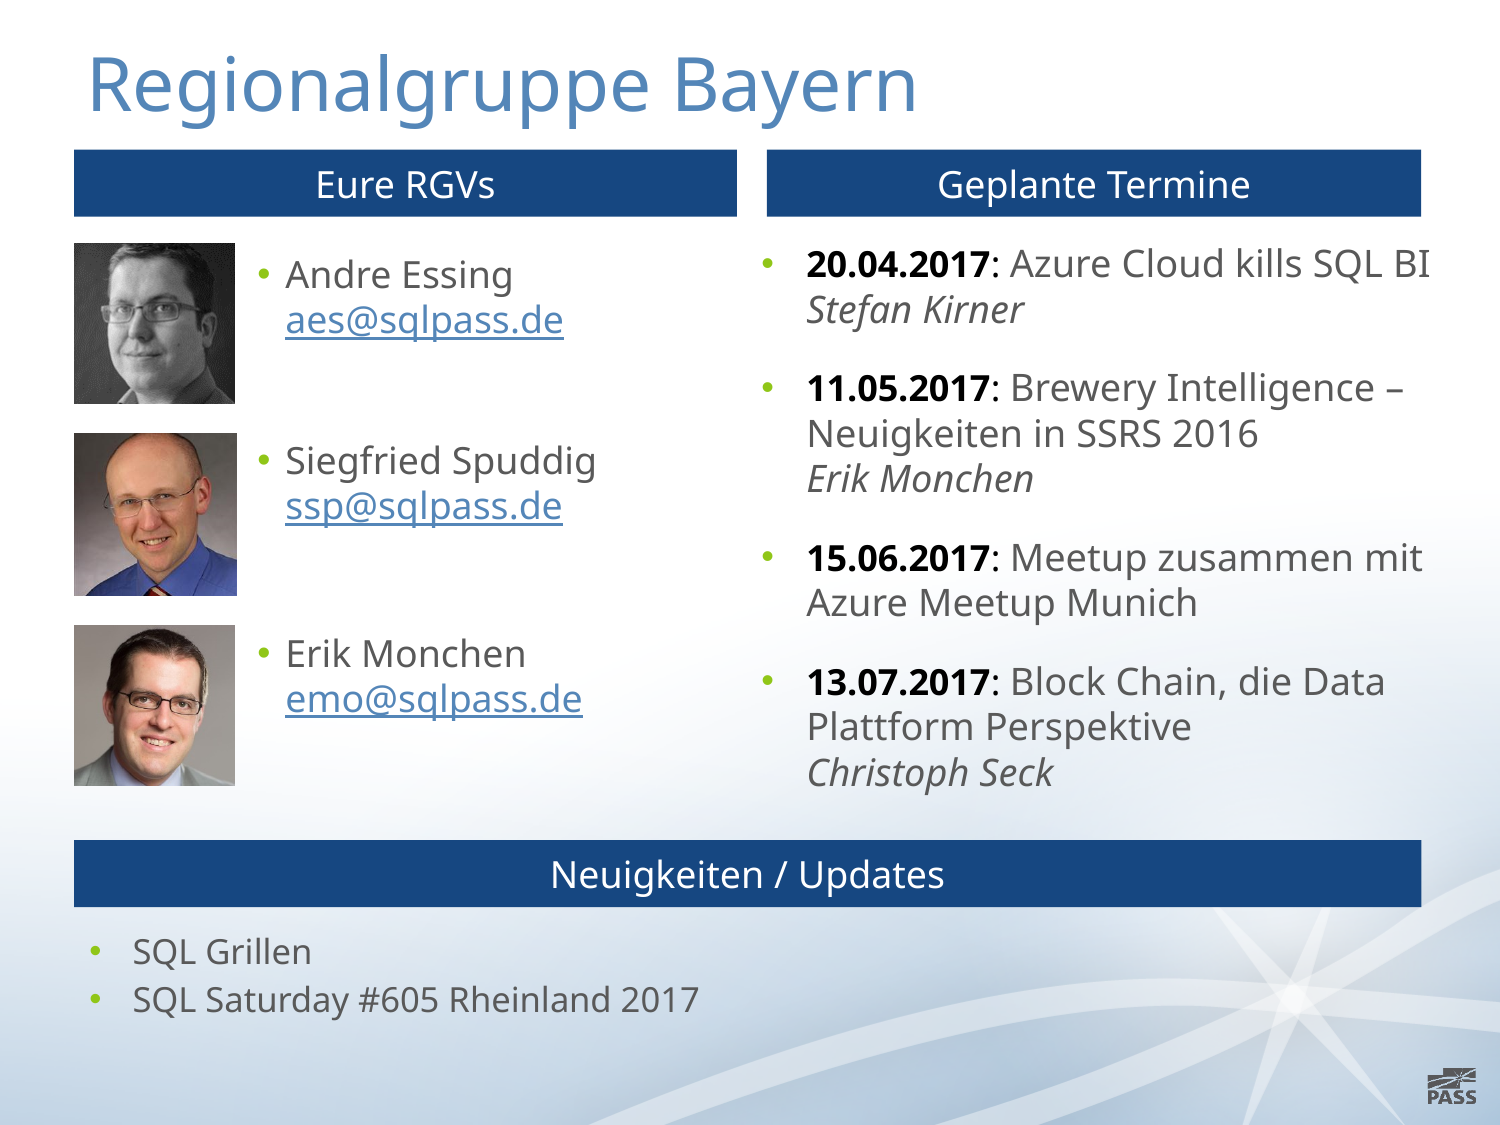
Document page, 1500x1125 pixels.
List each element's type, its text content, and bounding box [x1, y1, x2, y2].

text_box Erik Monchen emo@sqlpass.de [242, 622, 640, 750]
picture [0, 0, 1500, 1125]
text_box Geplante Termine [766, 149, 1422, 217]
text_box 20.04.2017: Azure Cloud kills SQL BI Stefan Kirner 11.05.2017: Brewery Intelligence – Neuigkeiten in SSRS 2016 Erik Monchen 15.06.2017: Meetup zusammen mit Azure Meetup Munich 13.07.2017: Block Chain, die Data Plattform Perspektive Christoph Seck [746, 232, 1449, 825]
text_box Siegfried Spuddig ssp@sqlpass.de [242, 429, 648, 556]
list Neuigkeiten / Updates [74, 840, 1422, 908]
list SQL Grillen SQL Saturday #605 Rheinland 2017 [74, 922, 737, 1060]
list Eure RGVs [74, 149, 737, 217]
title Regionalgruppe Bayern [71, 46, 1422, 159]
list Andre Essing aes@sqlpass.de [242, 243, 611, 376]
